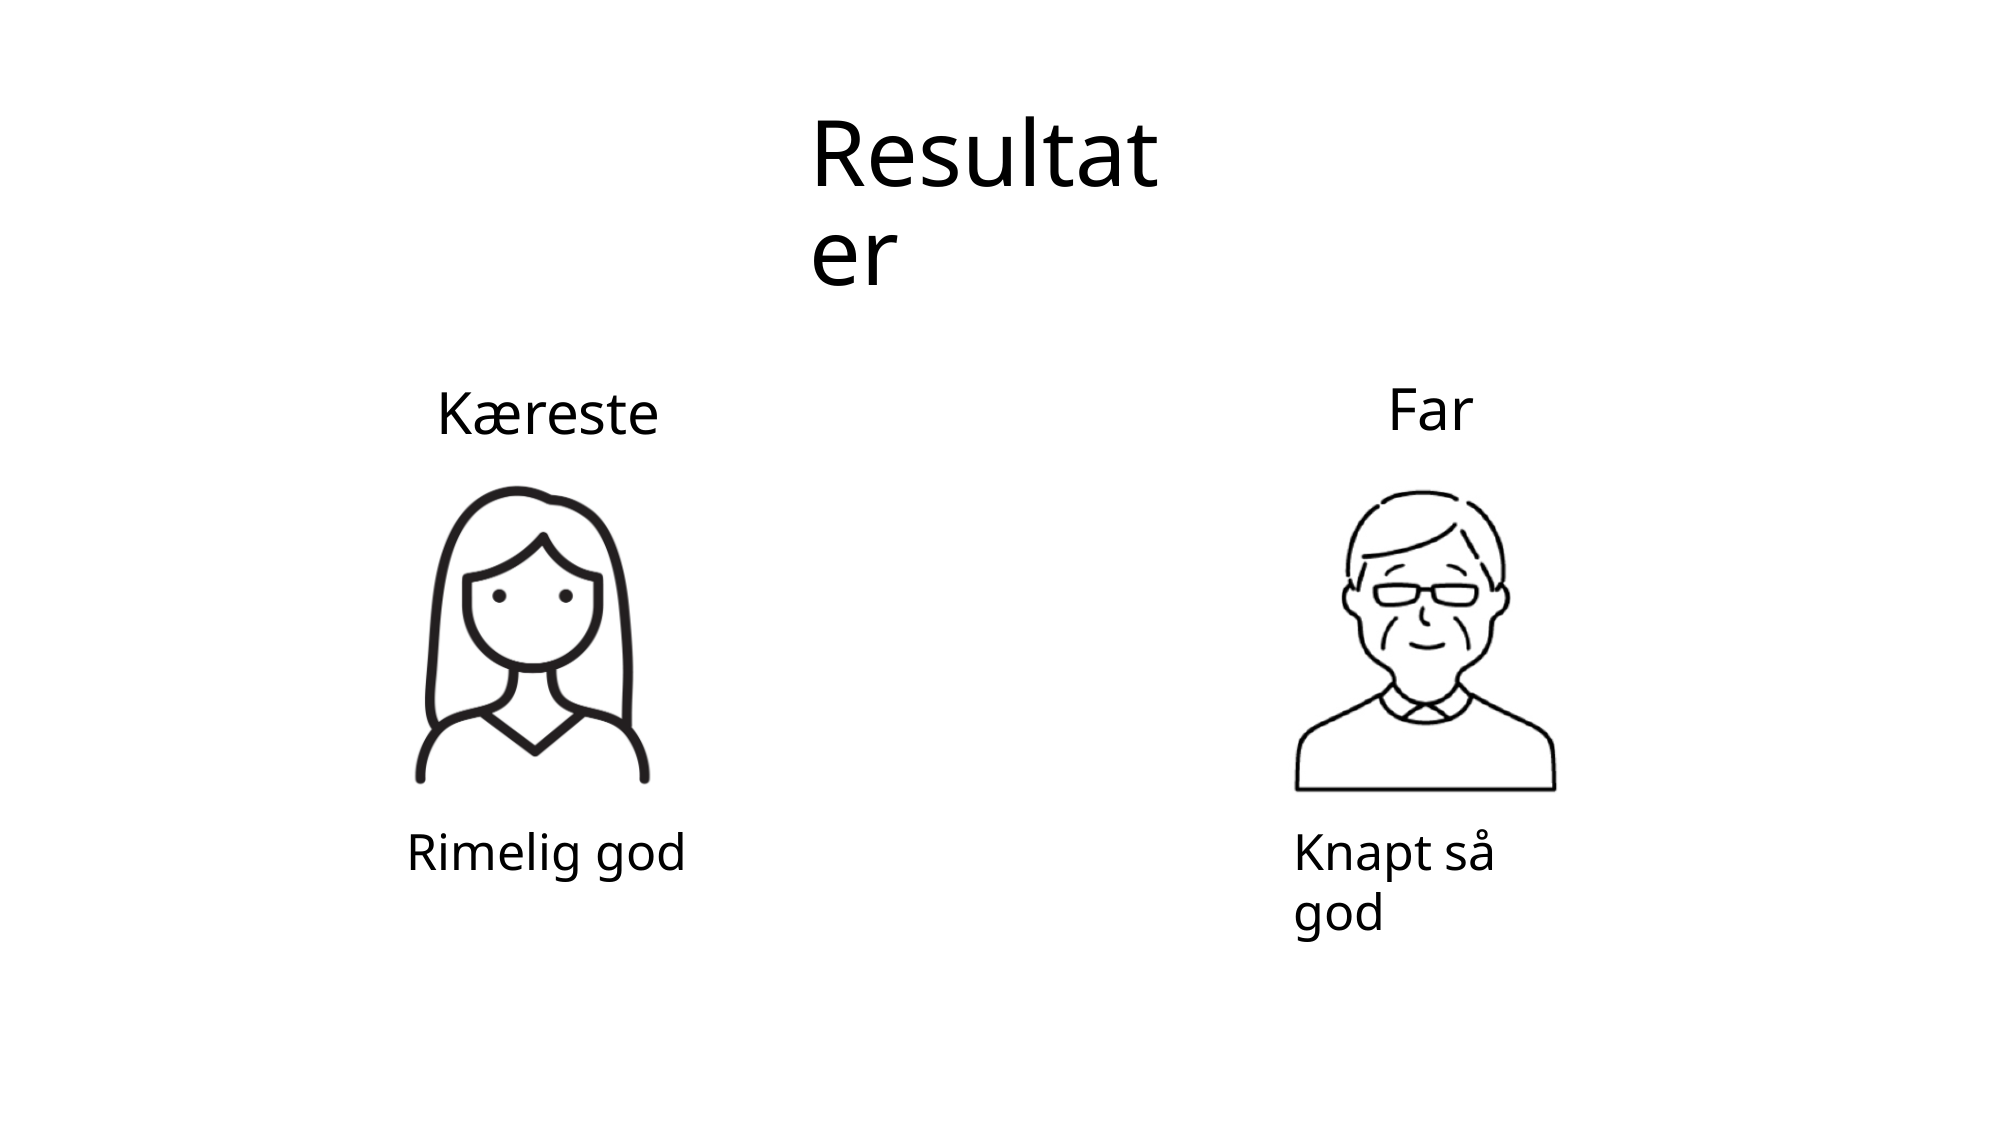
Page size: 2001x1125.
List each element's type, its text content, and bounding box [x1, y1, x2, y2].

text_box Kæreste [421, 368, 698, 454]
title Resultater [794, 108, 1209, 305]
text_box Far [1372, 365, 1509, 451]
picture [365, 481, 698, 794]
text_box Knapt så god [1278, 813, 1594, 949]
picture [1277, 481, 1569, 794]
text_box Rimelig god [391, 813, 707, 949]
